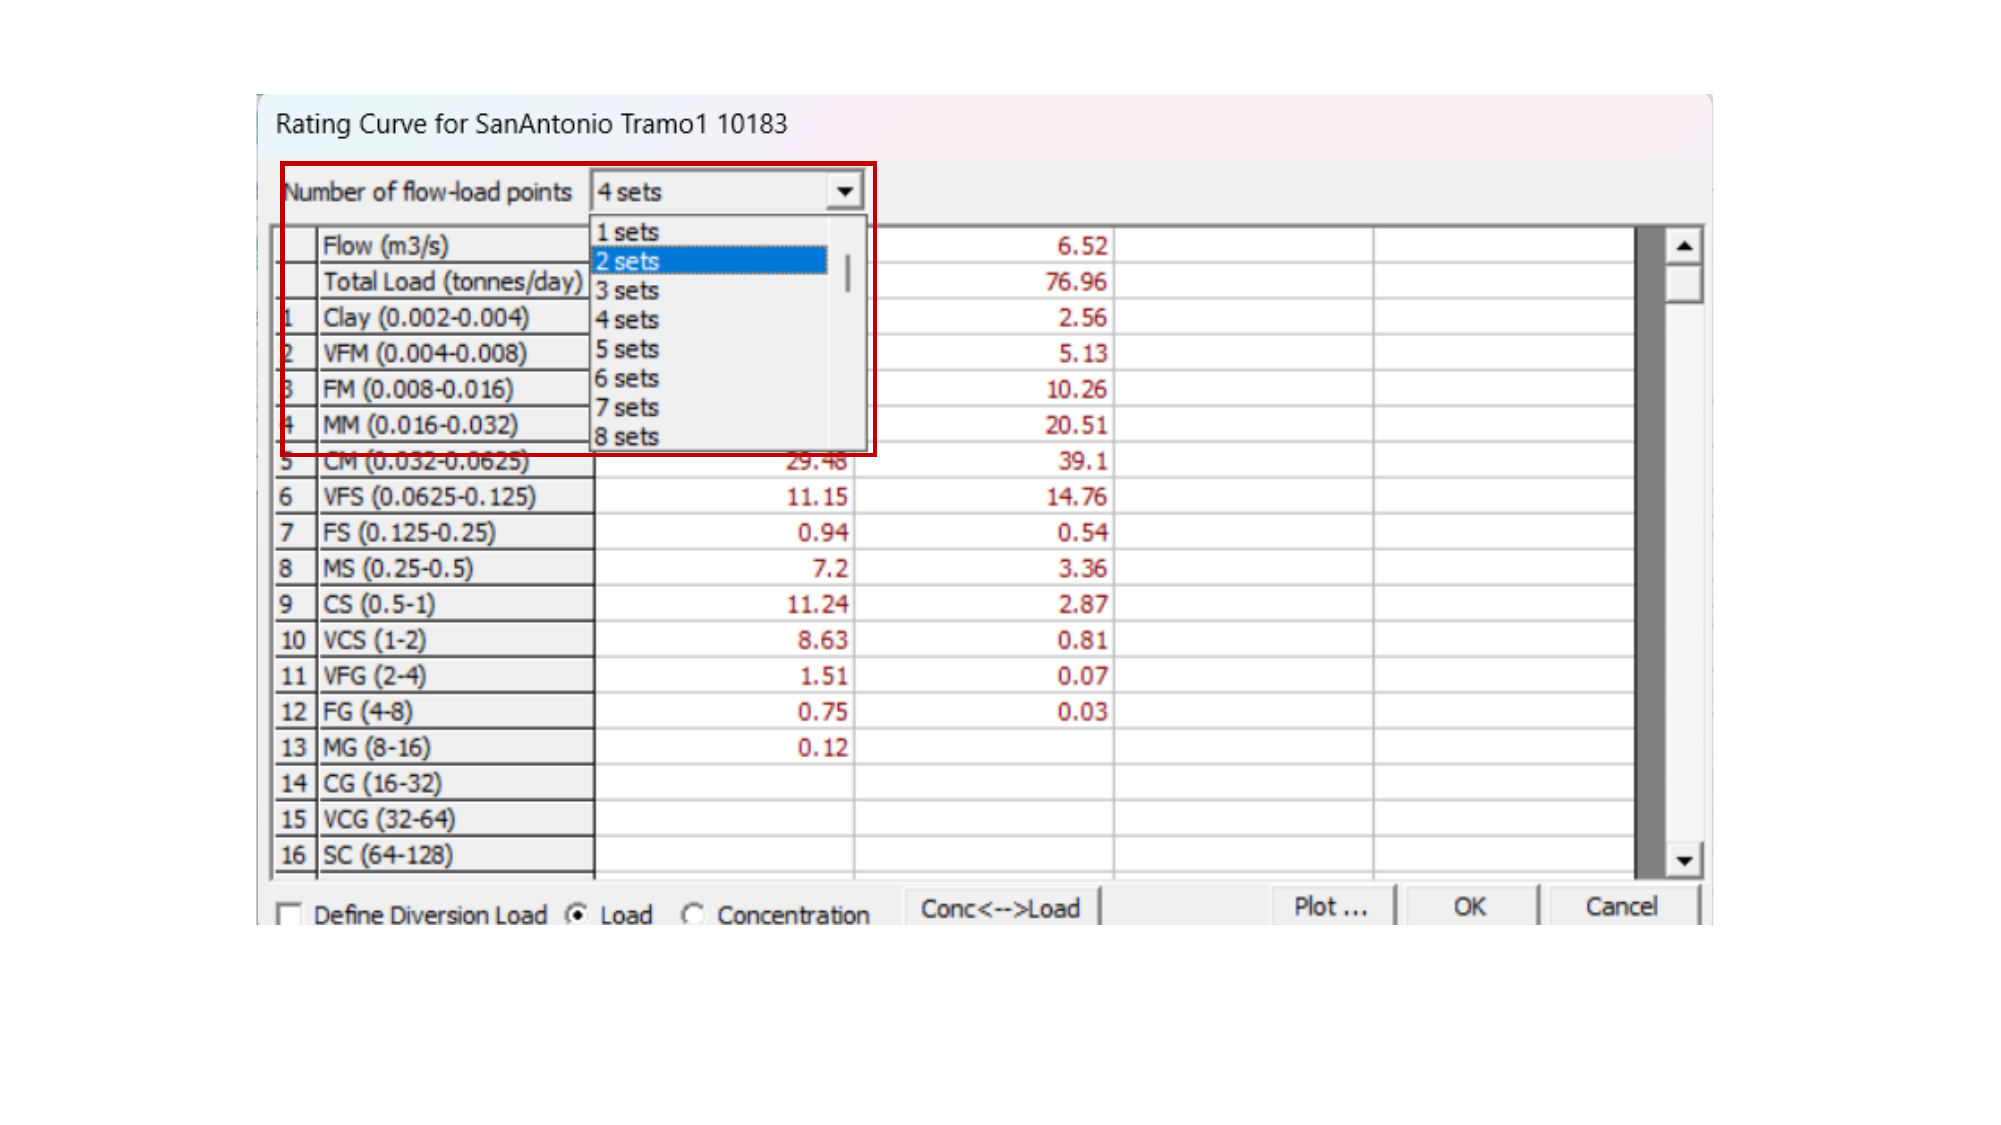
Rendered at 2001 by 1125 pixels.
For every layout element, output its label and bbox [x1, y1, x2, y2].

text_box [256, 94, 1714, 925]
